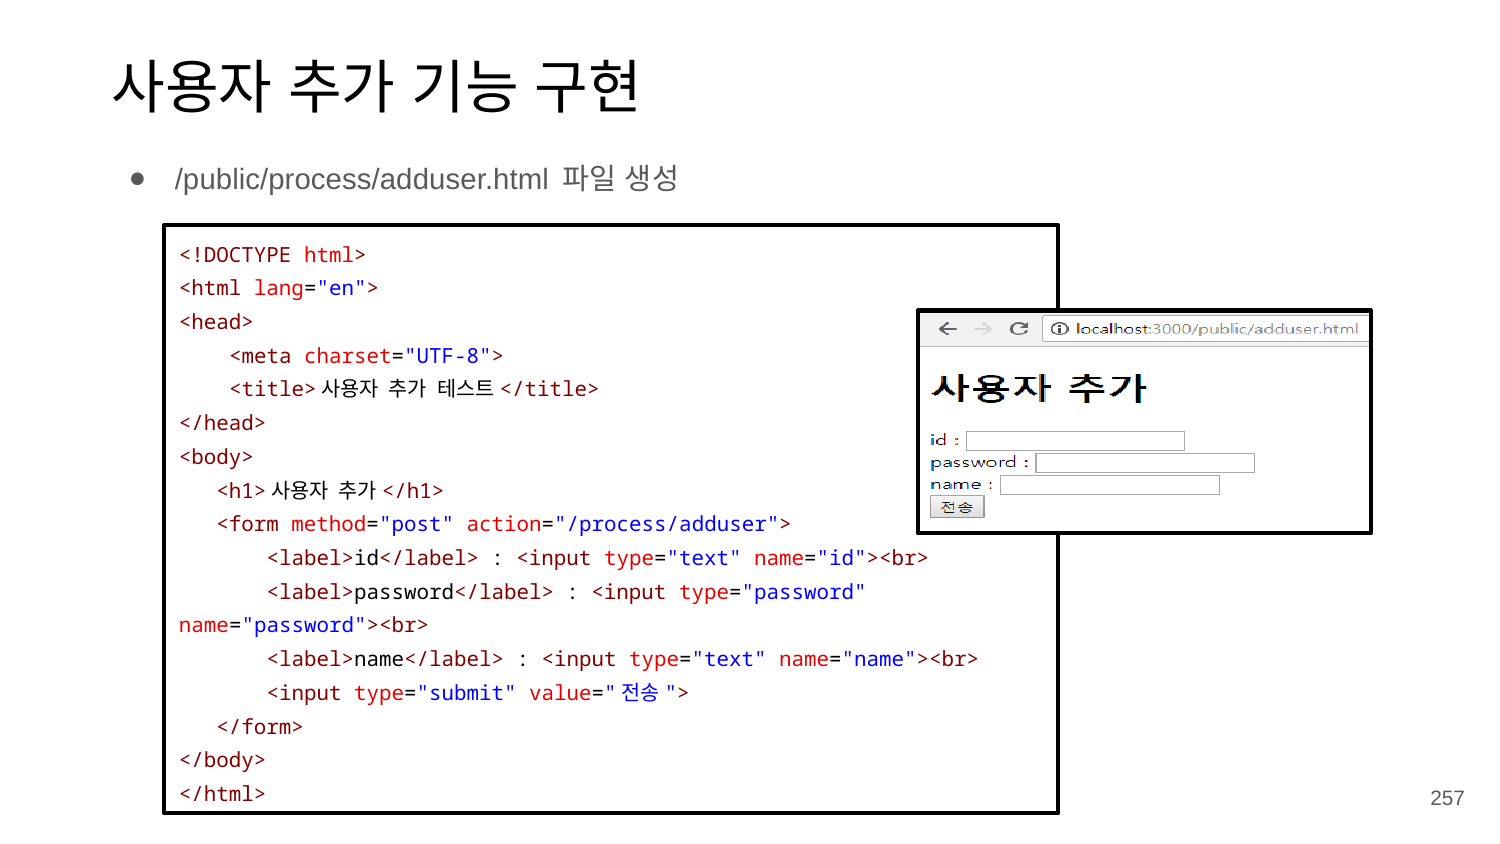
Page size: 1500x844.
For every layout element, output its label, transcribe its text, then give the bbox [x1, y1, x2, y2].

picture [919, 312, 1369, 532]
title 사용자 추가 기능 구현 [96, 35, 1500, 151]
text_box <!DOCTYPE html> <html lang="en"> <head> <meta charset="UTF-8"> <title>사용자 추가 테스트</title> </head> <body> <h1>사용자 추가</h1> <form method="post" action="/process/adduser"> <label>id</label> : <input type="text" name="id"><br> <label>password</label> : <input type="password" name="password"><br> <label>name</label> : <input type="text" name="name"><br> <input type="submit" value="전송"> </form> </body> </html> [164, 225, 1059, 814]
slide_number ‹#› [1389, 764, 1480, 830]
list /public/process/adduser.html 파일 생성 [96, 151, 1350, 211]
